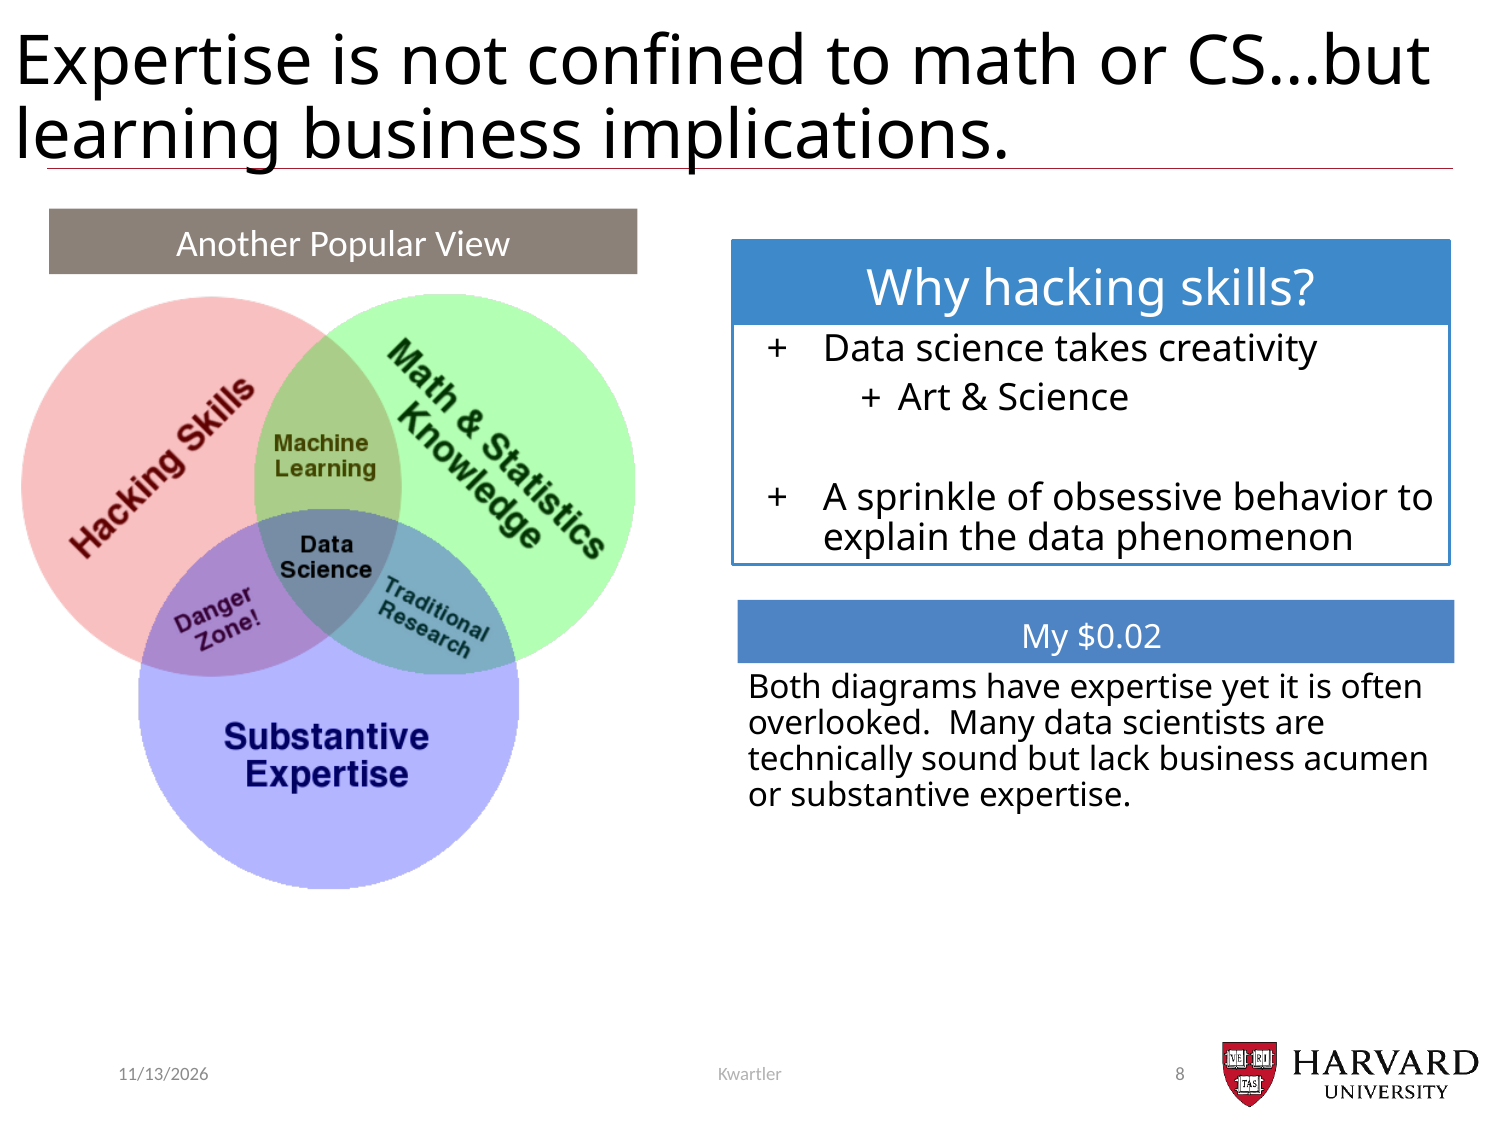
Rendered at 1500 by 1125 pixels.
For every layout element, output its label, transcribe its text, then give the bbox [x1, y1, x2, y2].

text_box Data science takes creativity Art & Science A sprinkle of obsessive behavior to explain the data phenomenon [732, 324, 1450, 565]
picture [8, 292, 646, 900]
text_box Another Popular View [48, 208, 638, 275]
title Expertise is not confined to math or CS…but learning business implications. [0, 17, 1500, 115]
text_box Both diagrams have expertise yet it is often overlooked. Many data scientists are technically sound but lack business acumen or substantive expertise. [732, 655, 1450, 832]
text_box Why hacking skills? [732, 240, 1450, 324]
slide_number 8 [1059, 1042, 1200, 1103]
footer Kwartler [496, 1042, 1004, 1103]
picture [1200, 1024, 1500, 1125]
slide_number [103, 1042, 441, 1103]
text_box My $0.02 [737, 599, 1455, 664]
